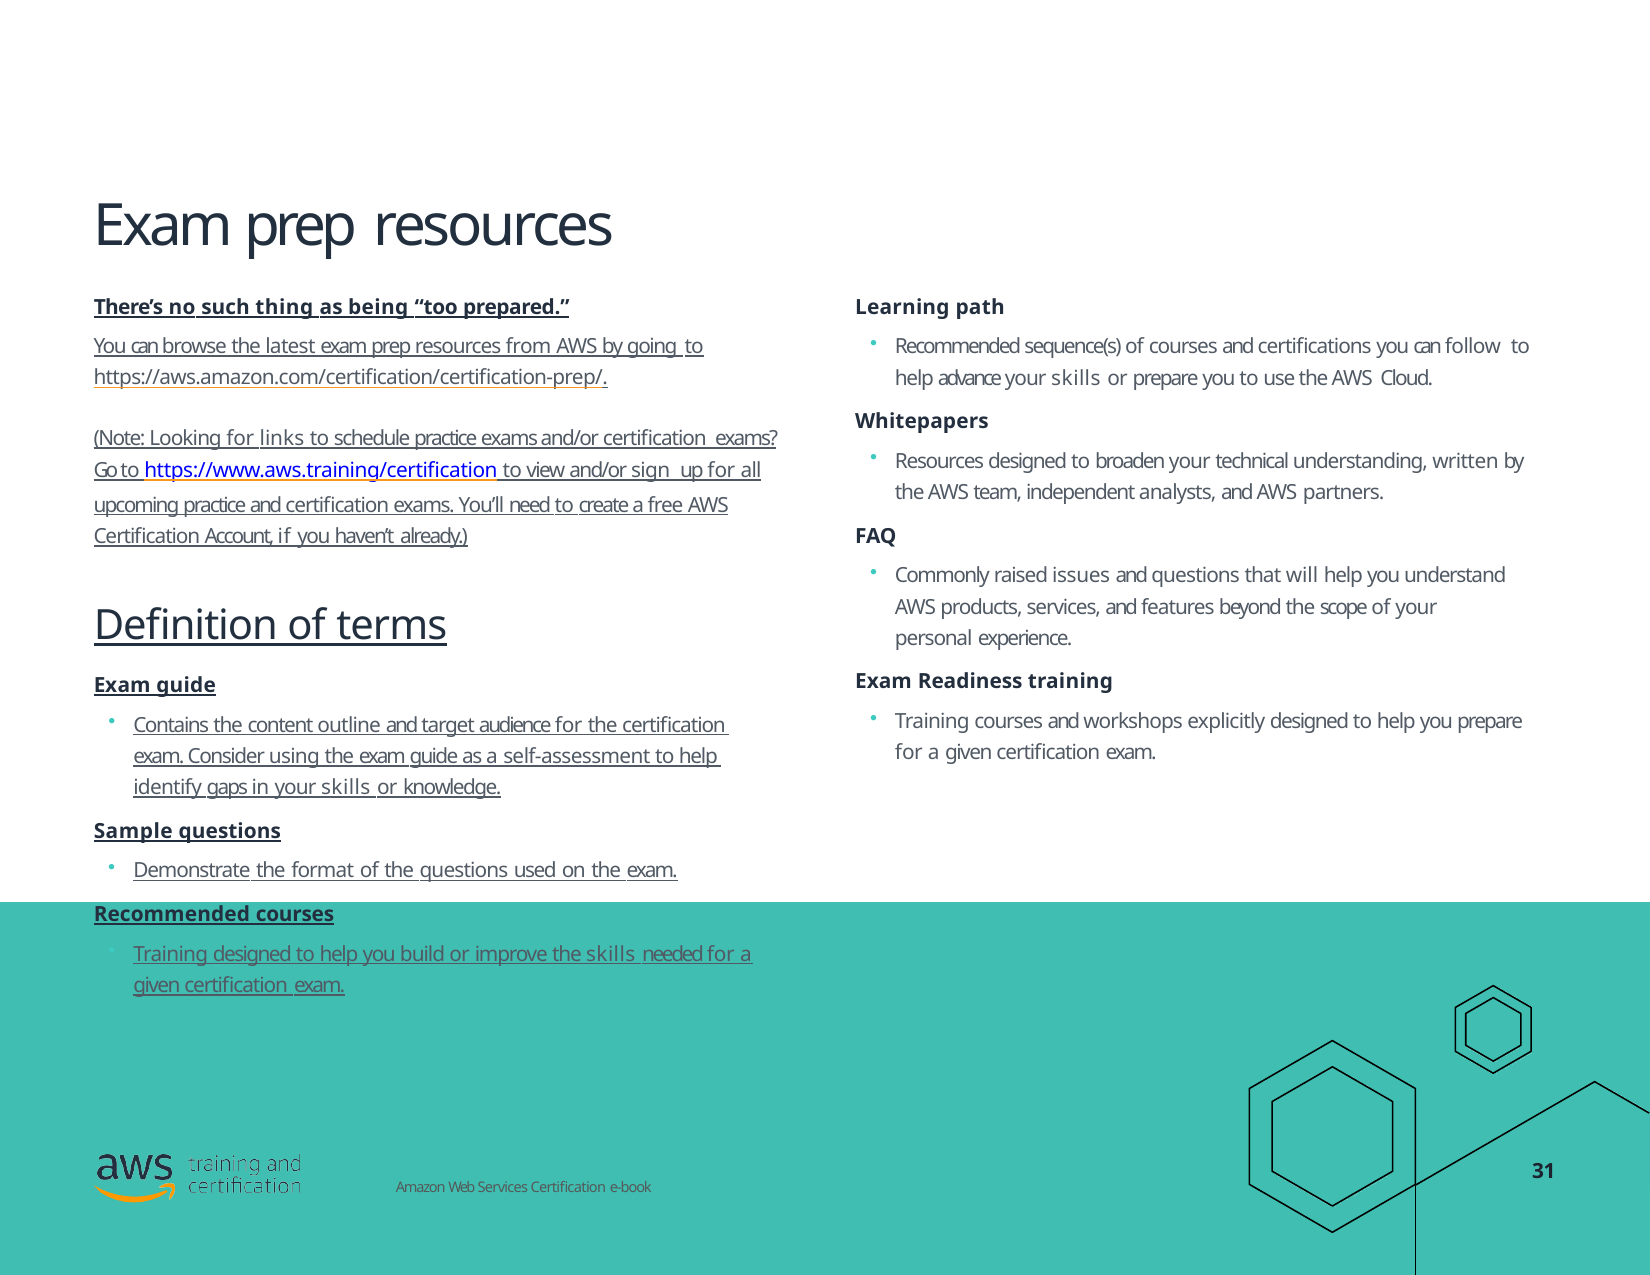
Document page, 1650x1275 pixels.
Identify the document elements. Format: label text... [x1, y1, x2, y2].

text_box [0, 902, 1650, 1275]
list There’s no such thing as being “too prepared.” You can browse the latest exam prep resources from AWS by going to https://aws.amazon.com/certification/certification-prep/. (Note: Looking for links to schedule practice exams and/or certification exams? Go to https://www.aws.training/certification to view and/or sign up for all upcoming practice and certification exams. You’ll need to create a free AWS Certification Account, if you haven’t already.) Definition of terms Exam guide Contains the content outline and target audience for the certification exam. Consider using the exam guide as a self-assessment to help identify gaps in your skills or knowledge. Sample questions Demonstrate the format of the questions used on the exam. Recommended courses Training designed to help you build or improve the skills needed for a given certification exam. [91, 277, 778, 901]
title Exam prep resources [91, 185, 622, 277]
text_box Learning path Recommended sequence(s) of courses and certifications you can follow to help advance your skills or prepare you to use the AWS Cloud. Whitepapers Resources designed to broaden your technical understanding, written by the AWS team, independent analysts, and AWS partners. FAQ Commonly raised issues and questions that will help you understand AWS products, services, and features beyond the scope of your personal experience. Exam Readiness training Training courses and workshops explicitly designed to help you prepare for a given certification exam. [853, 277, 1554, 764]
